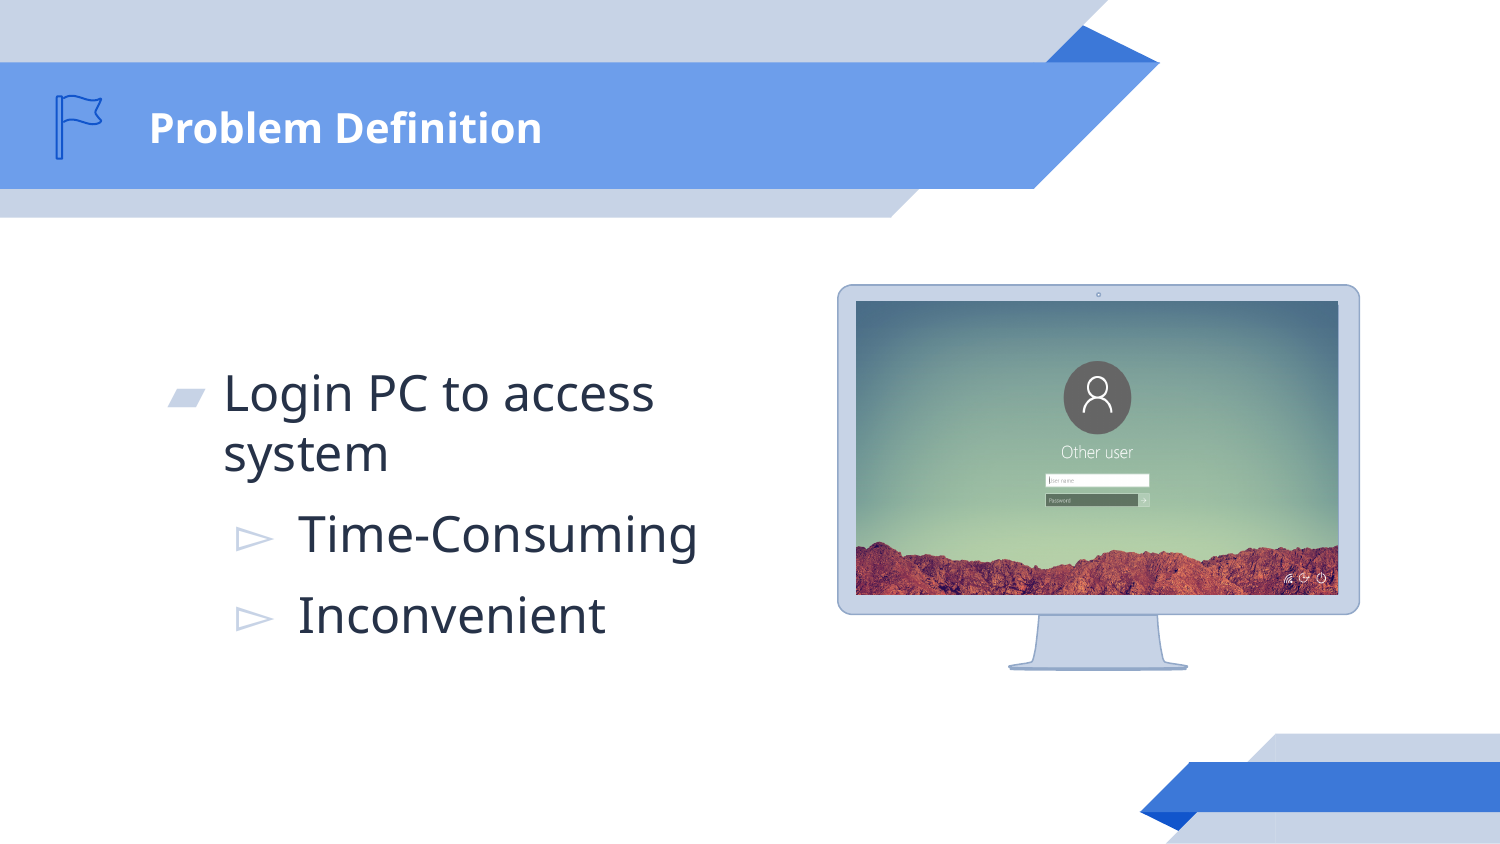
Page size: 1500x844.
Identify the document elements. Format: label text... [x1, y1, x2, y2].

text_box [56, 95, 102, 159]
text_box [837, 284, 1360, 671]
list Login PC to access system Time-Consuming Inconvenient [133, 346, 798, 609]
title Problem Definition [133, 64, 1035, 190]
